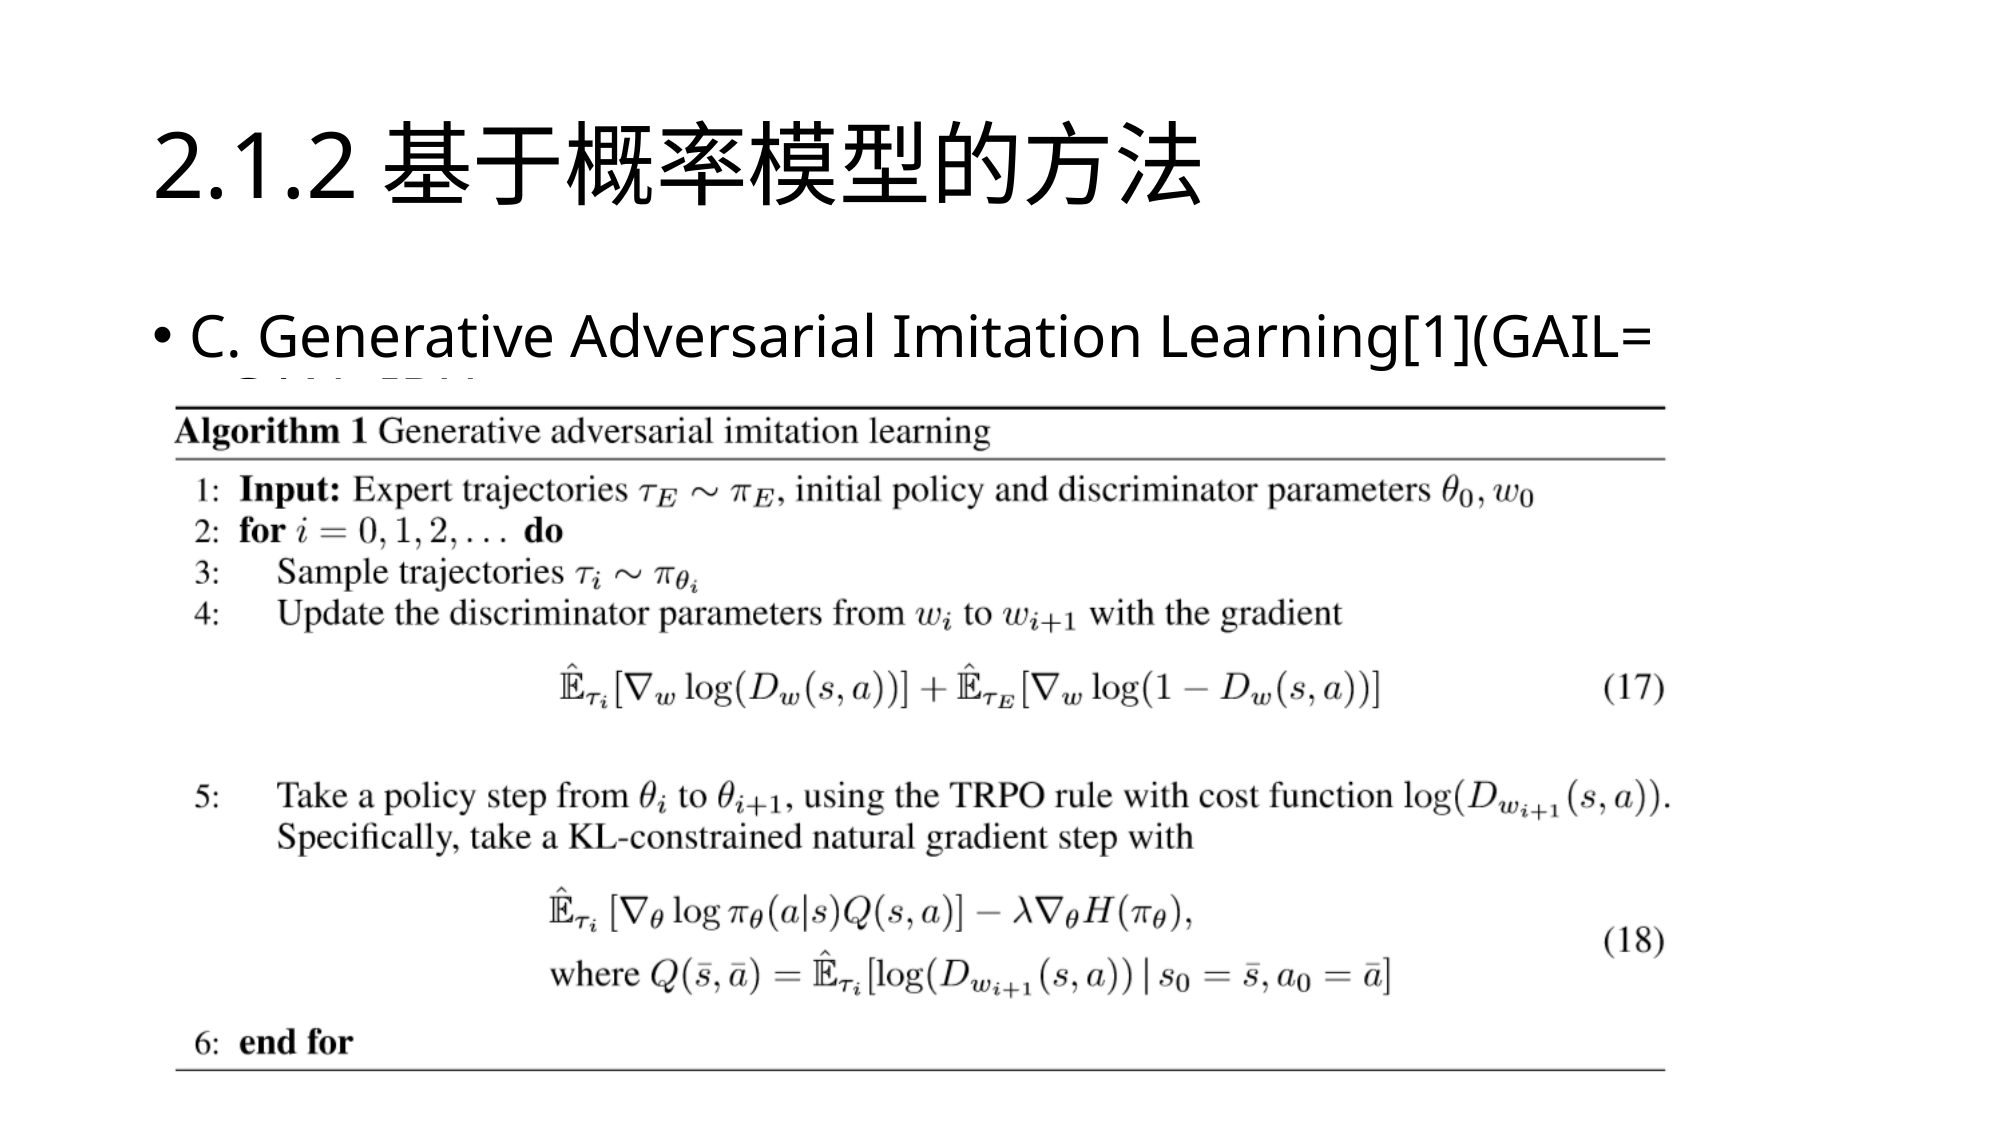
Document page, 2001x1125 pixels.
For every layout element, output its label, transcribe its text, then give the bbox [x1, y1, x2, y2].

picture [137, 379, 1708, 1094]
list C. Generative Adversarial Imitation Learning[1](GAIL= >GAN+IRL) [137, 299, 1863, 1014]
title 2.1.2基于概率模型的方法 [137, 59, 1863, 278]
